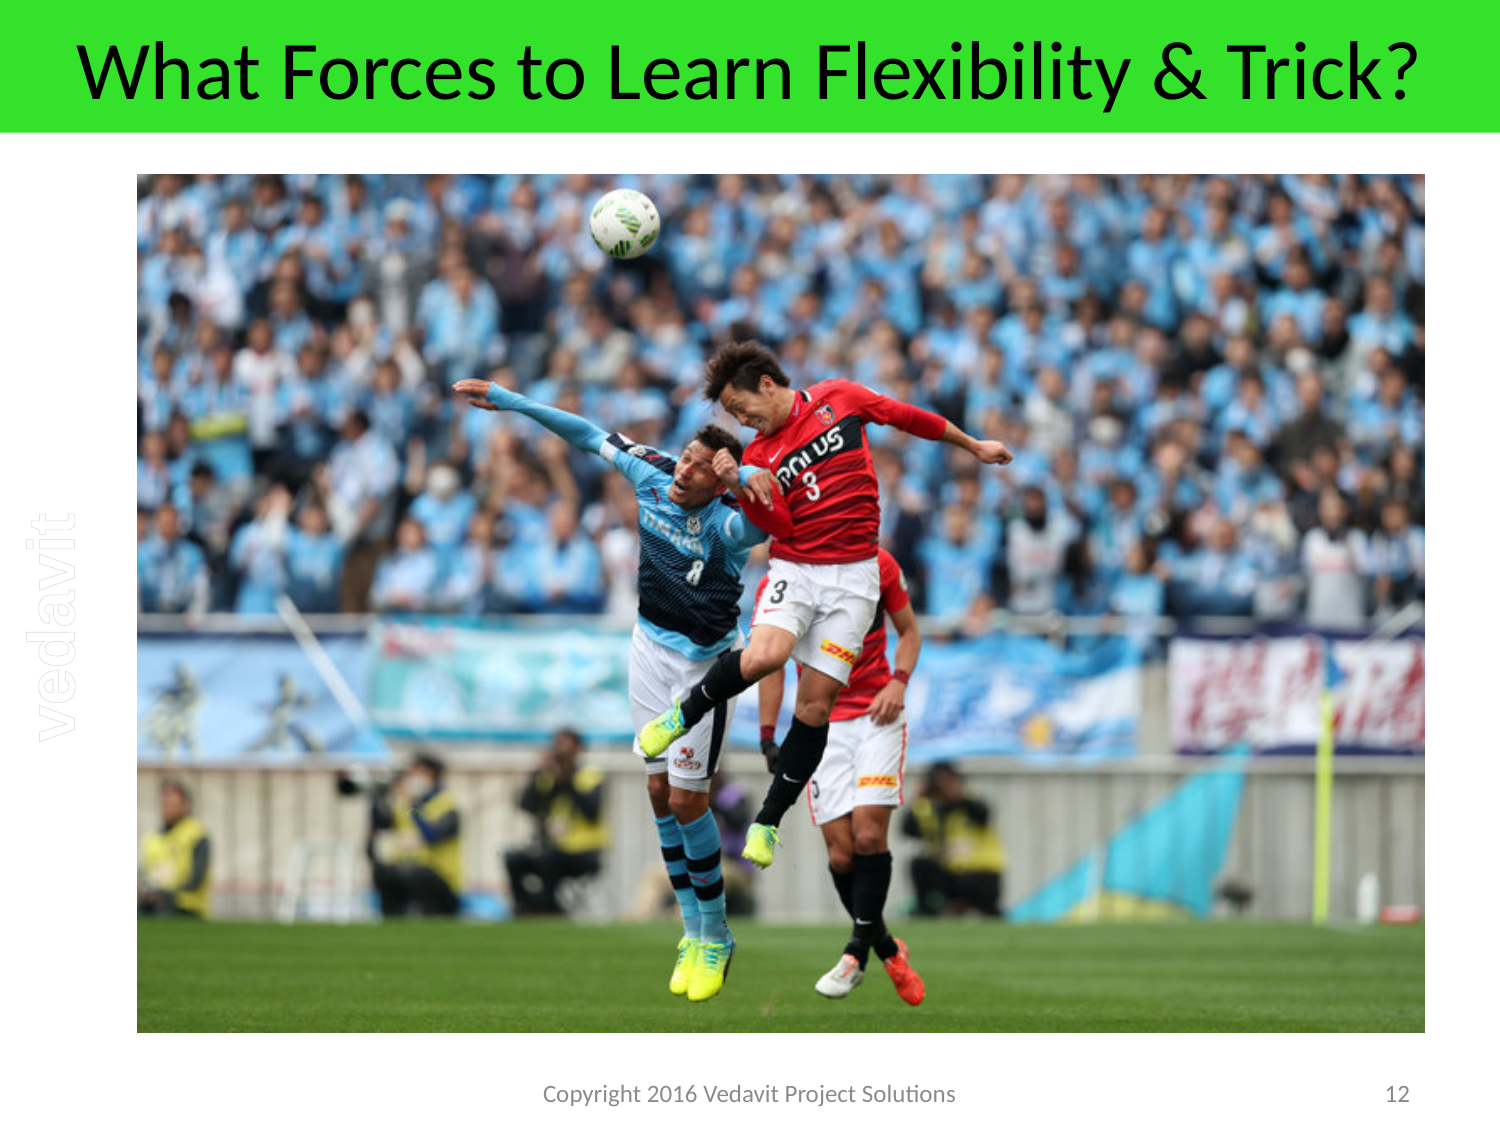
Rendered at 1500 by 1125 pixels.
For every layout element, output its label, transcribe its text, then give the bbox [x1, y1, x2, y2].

picture [137, 174, 1426, 1034]
slide_number 12 [1074, 1062, 1425, 1123]
title What Forces to Learn Flexibility & Trick? [0, 0, 1500, 133]
footer Copyright 2016 Vedavit Project Solutions [512, 1062, 988, 1123]
